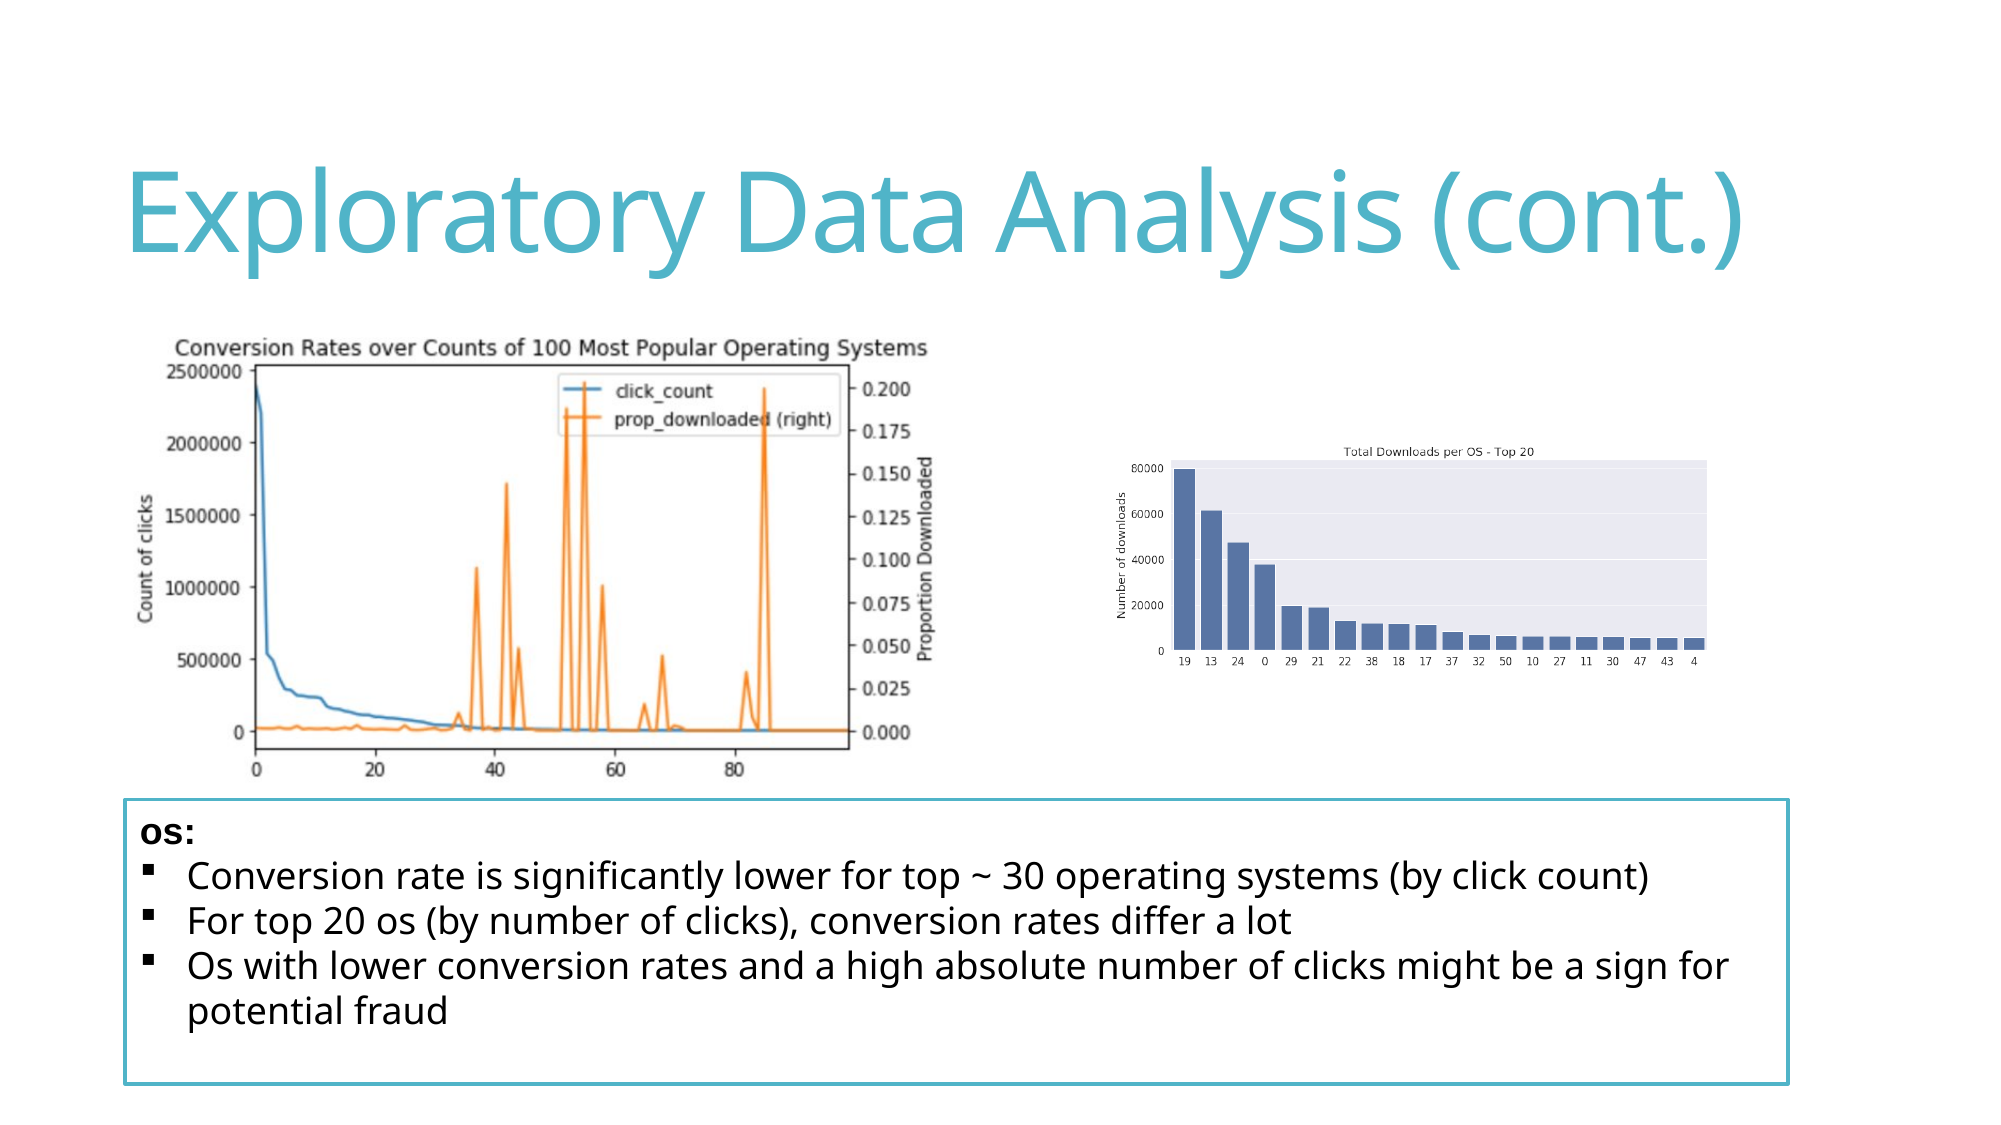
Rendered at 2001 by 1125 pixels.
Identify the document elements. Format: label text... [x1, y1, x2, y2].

picture [124, 320, 953, 794]
title Exploratory Data Analysis (cont.) [107, 81, 1875, 354]
text_box os: Conversion rate is significantly lower for top ~ 30 operating systems (by click count) For top 20 os (by number of clicks), conversion rates differ a lot Os with lower conversion rates and a high absolute number of clicks might be a sign for potential fraud [124, 799, 1789, 1085]
picture [1112, 442, 1716, 672]
